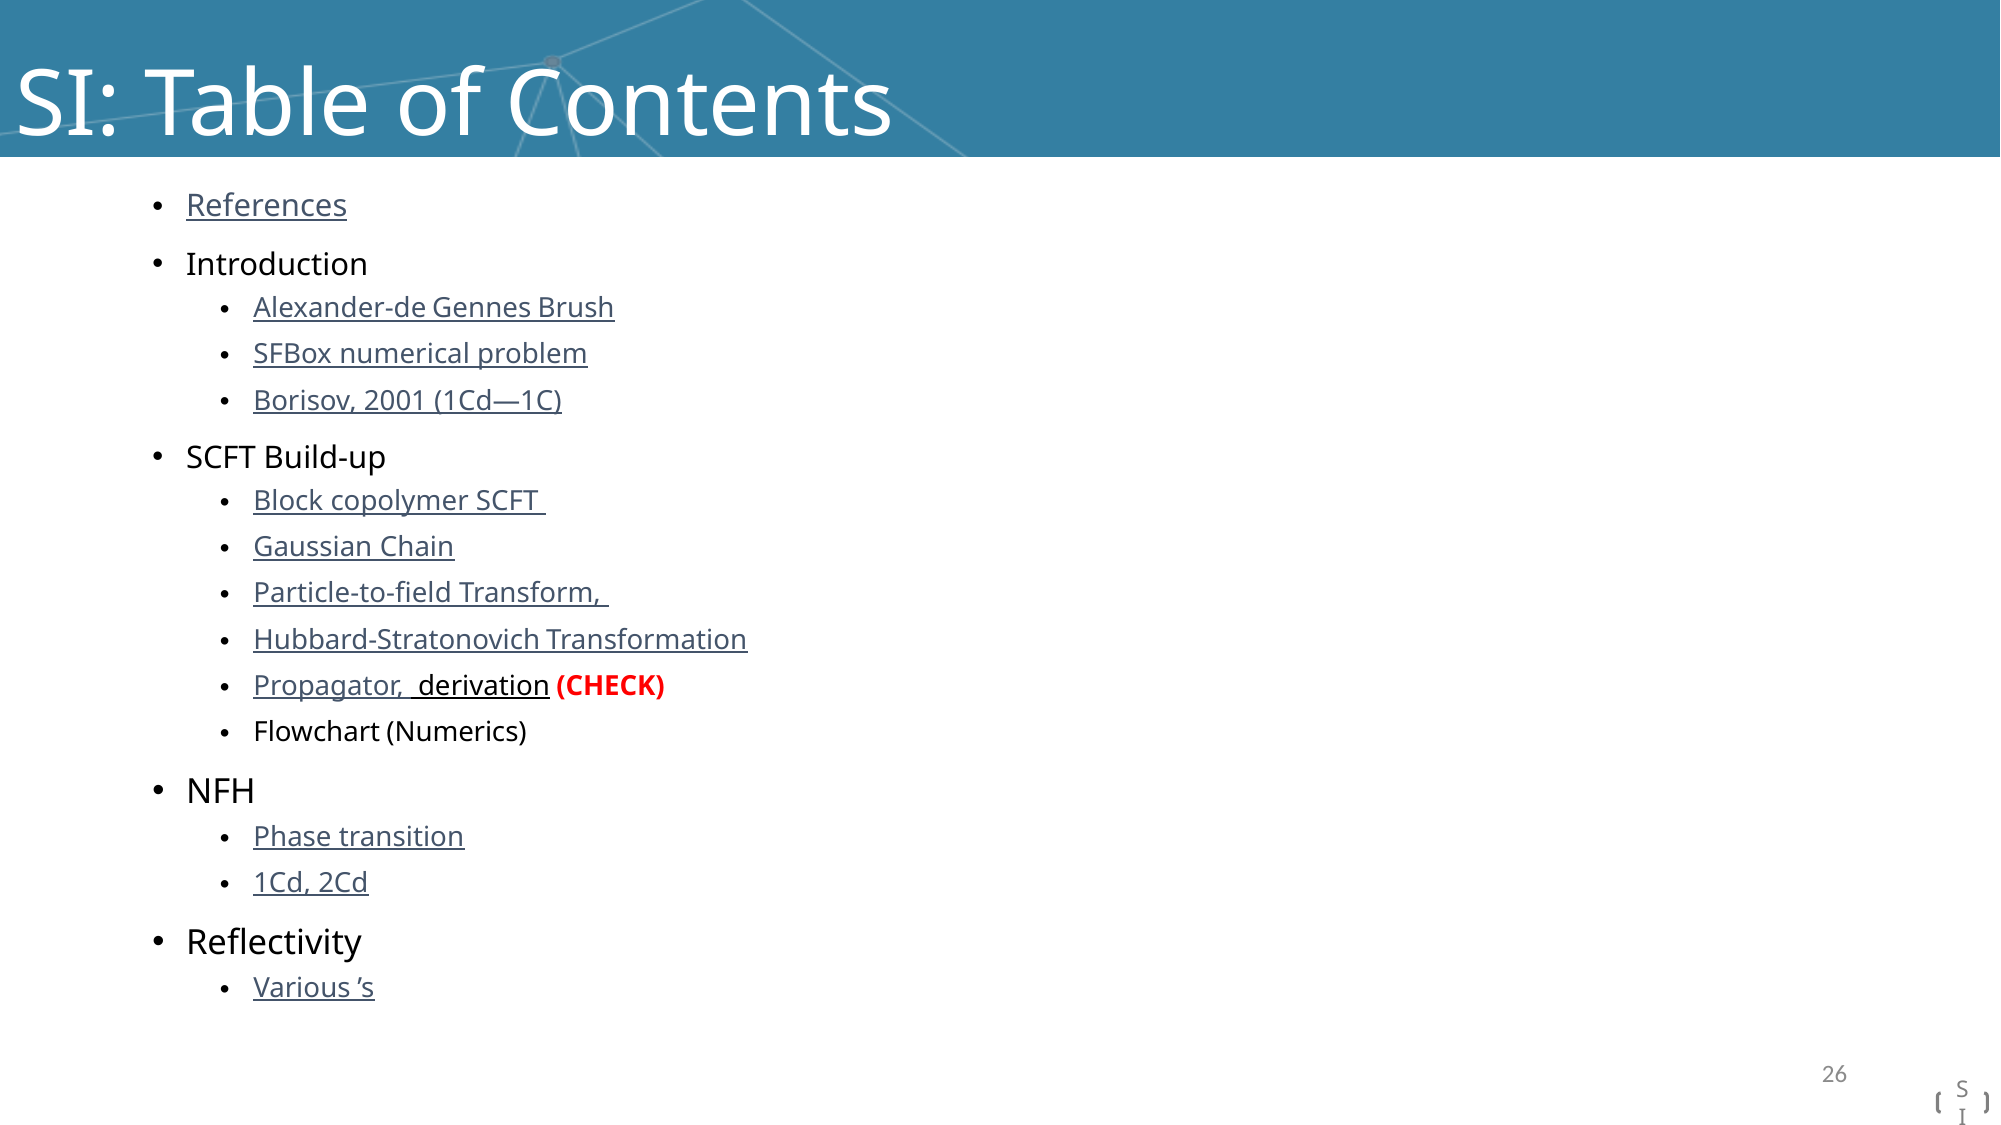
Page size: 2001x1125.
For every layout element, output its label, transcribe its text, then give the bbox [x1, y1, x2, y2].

slide_number 26 [1412, 1042, 1863, 1103]
title SI: Table of Contents [0, 23, 1725, 155]
